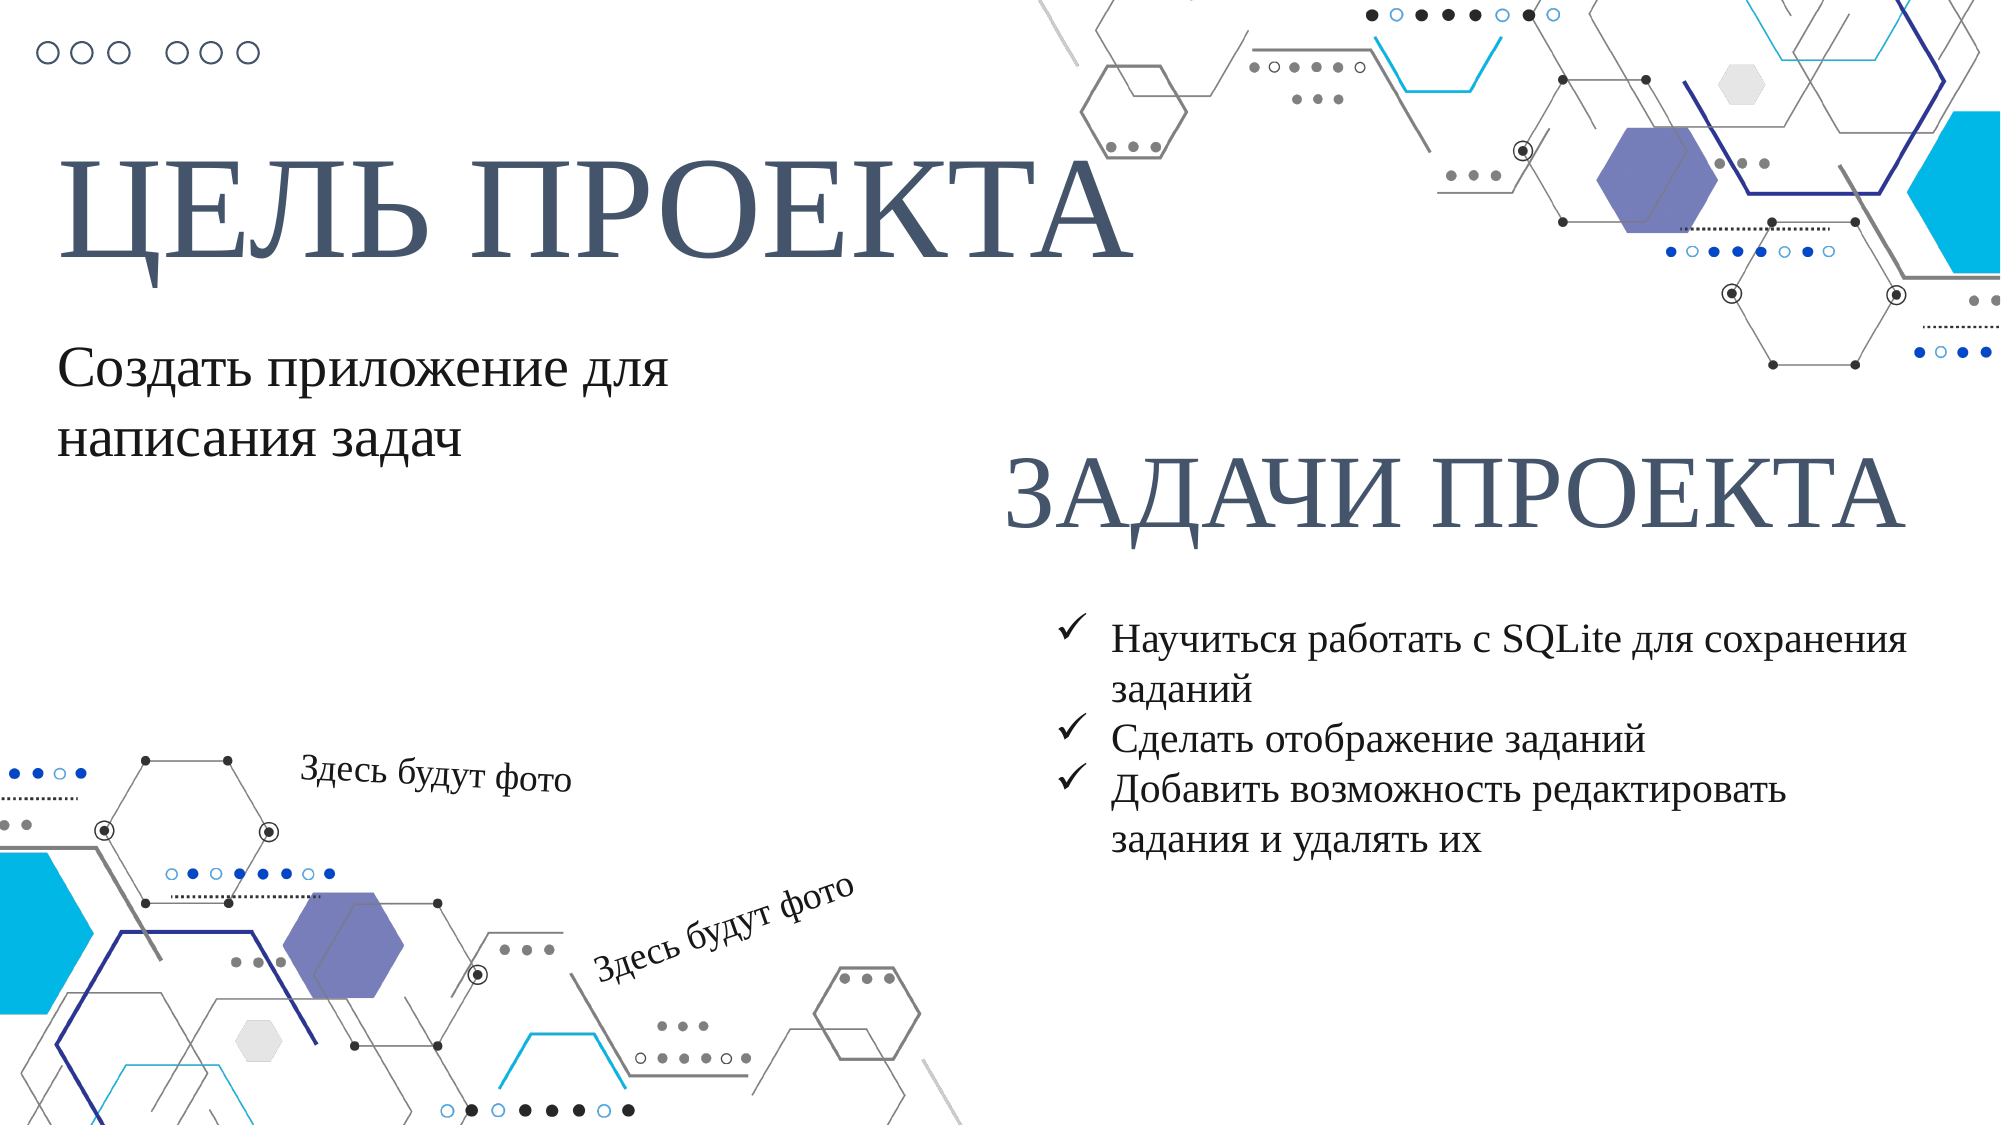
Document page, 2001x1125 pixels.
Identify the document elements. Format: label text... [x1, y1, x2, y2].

text_box Здесь будут фото [284, 733, 947, 828]
picture [0, 718, 1064, 1125]
text_box Создать приложение для написания задач [42, 320, 908, 476]
title ЦЕЛЬ ПРОЕКТА [42, 110, 1269, 322]
text_box Здесь будут фото [570, 822, 942, 1003]
text_box Научиться работать с SQLite для сохранения заданий Сделать отображение заданий Добавить возможность редактировать задания и удалять их [1040, 602, 1940, 868]
picture [938, 0, 2001, 407]
text_box ЗАДАЧИ ПРОЕКТА [988, 399, 1940, 597]
